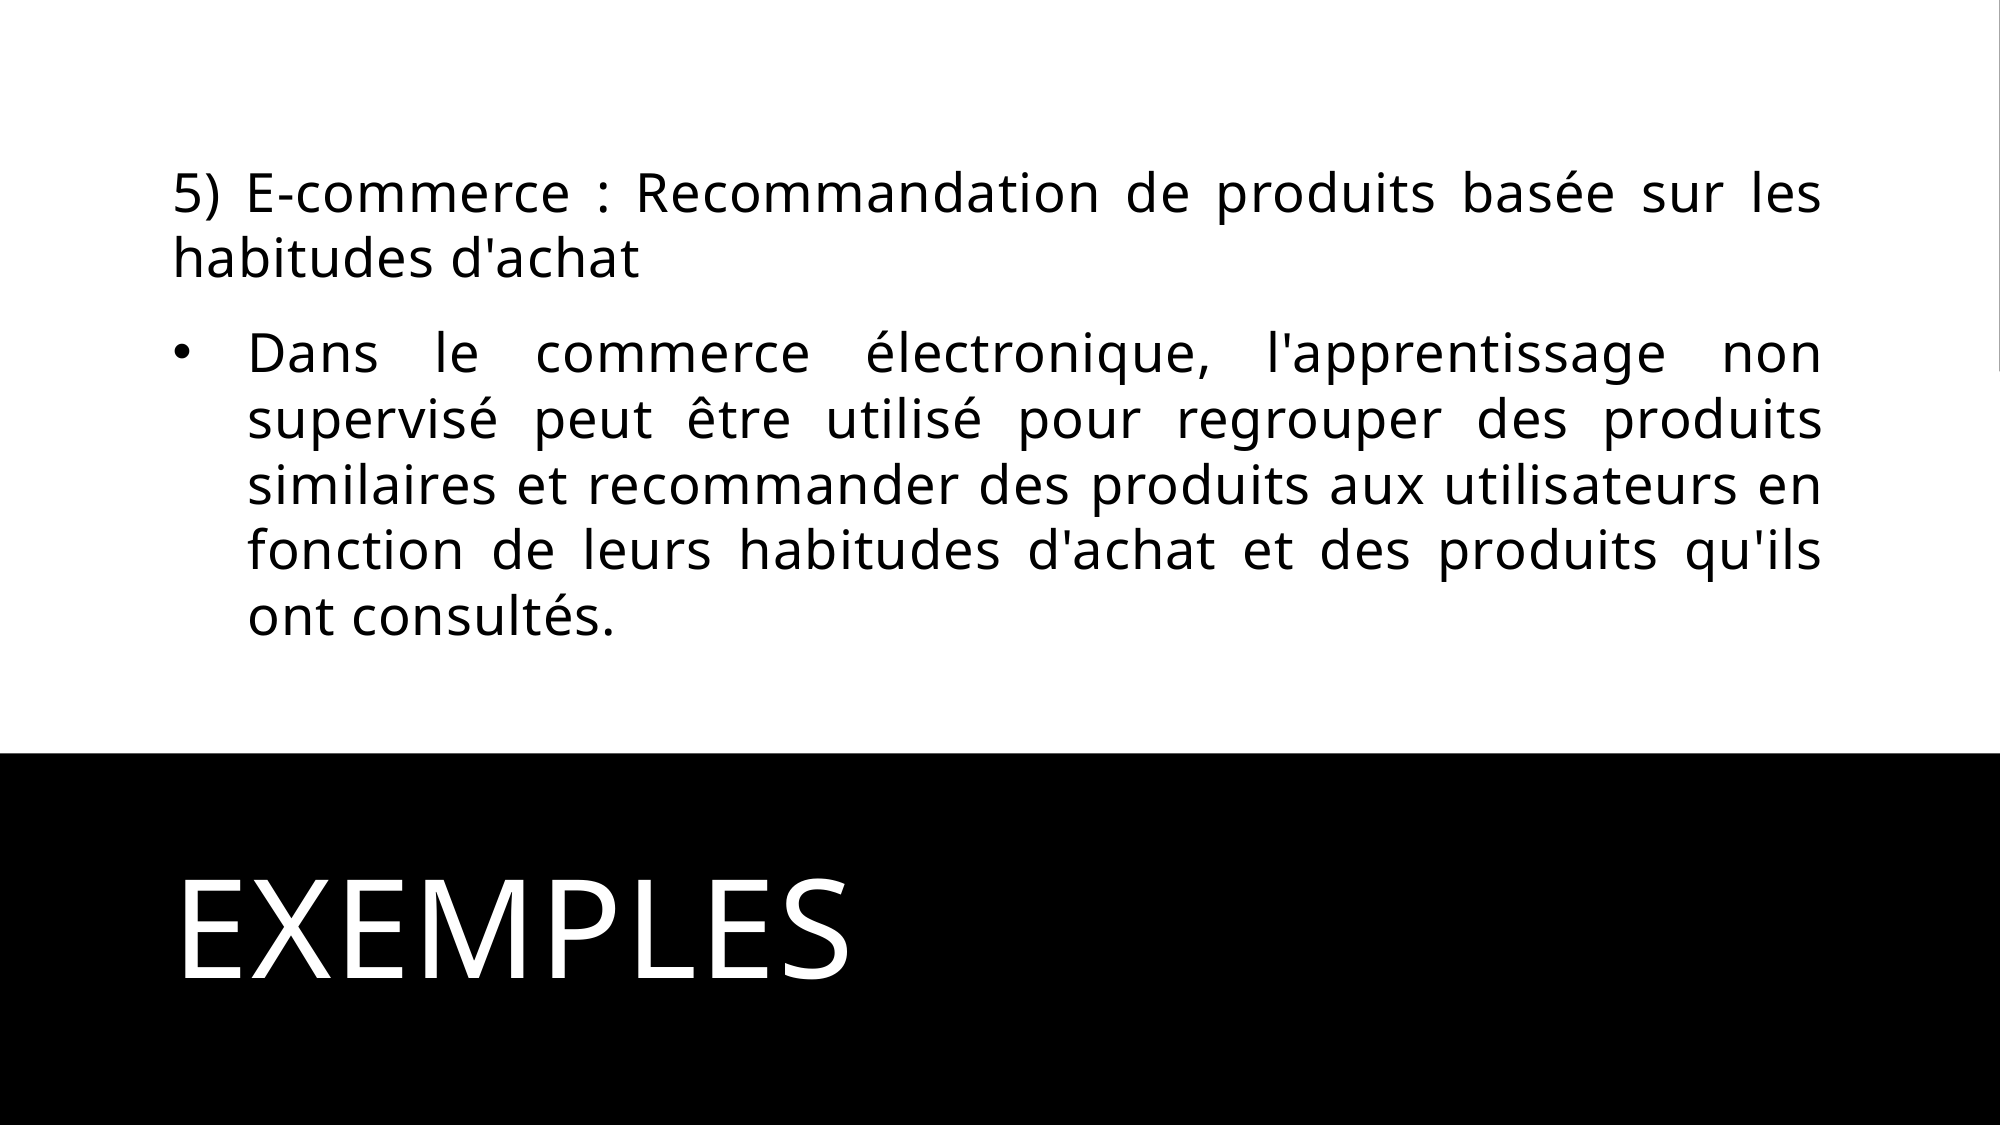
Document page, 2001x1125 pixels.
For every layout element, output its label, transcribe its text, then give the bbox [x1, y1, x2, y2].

text_box [0, 752, 2000, 1125]
list 5) E-commerce : Recommandation de produits basée sur les habitudes d'achat Dans le commerce électronique, l'apprentissage non supervisé peut être utilisé pour regrouper des produits similaires et recommander des produits aux utilisateurs en fonction de leurs habitudes d'achat et des produits qu'ils ont consultés. [157, 109, 1842, 694]
text_box [0, 0, 2000, 752]
title exemples [157, 825, 1842, 1043]
